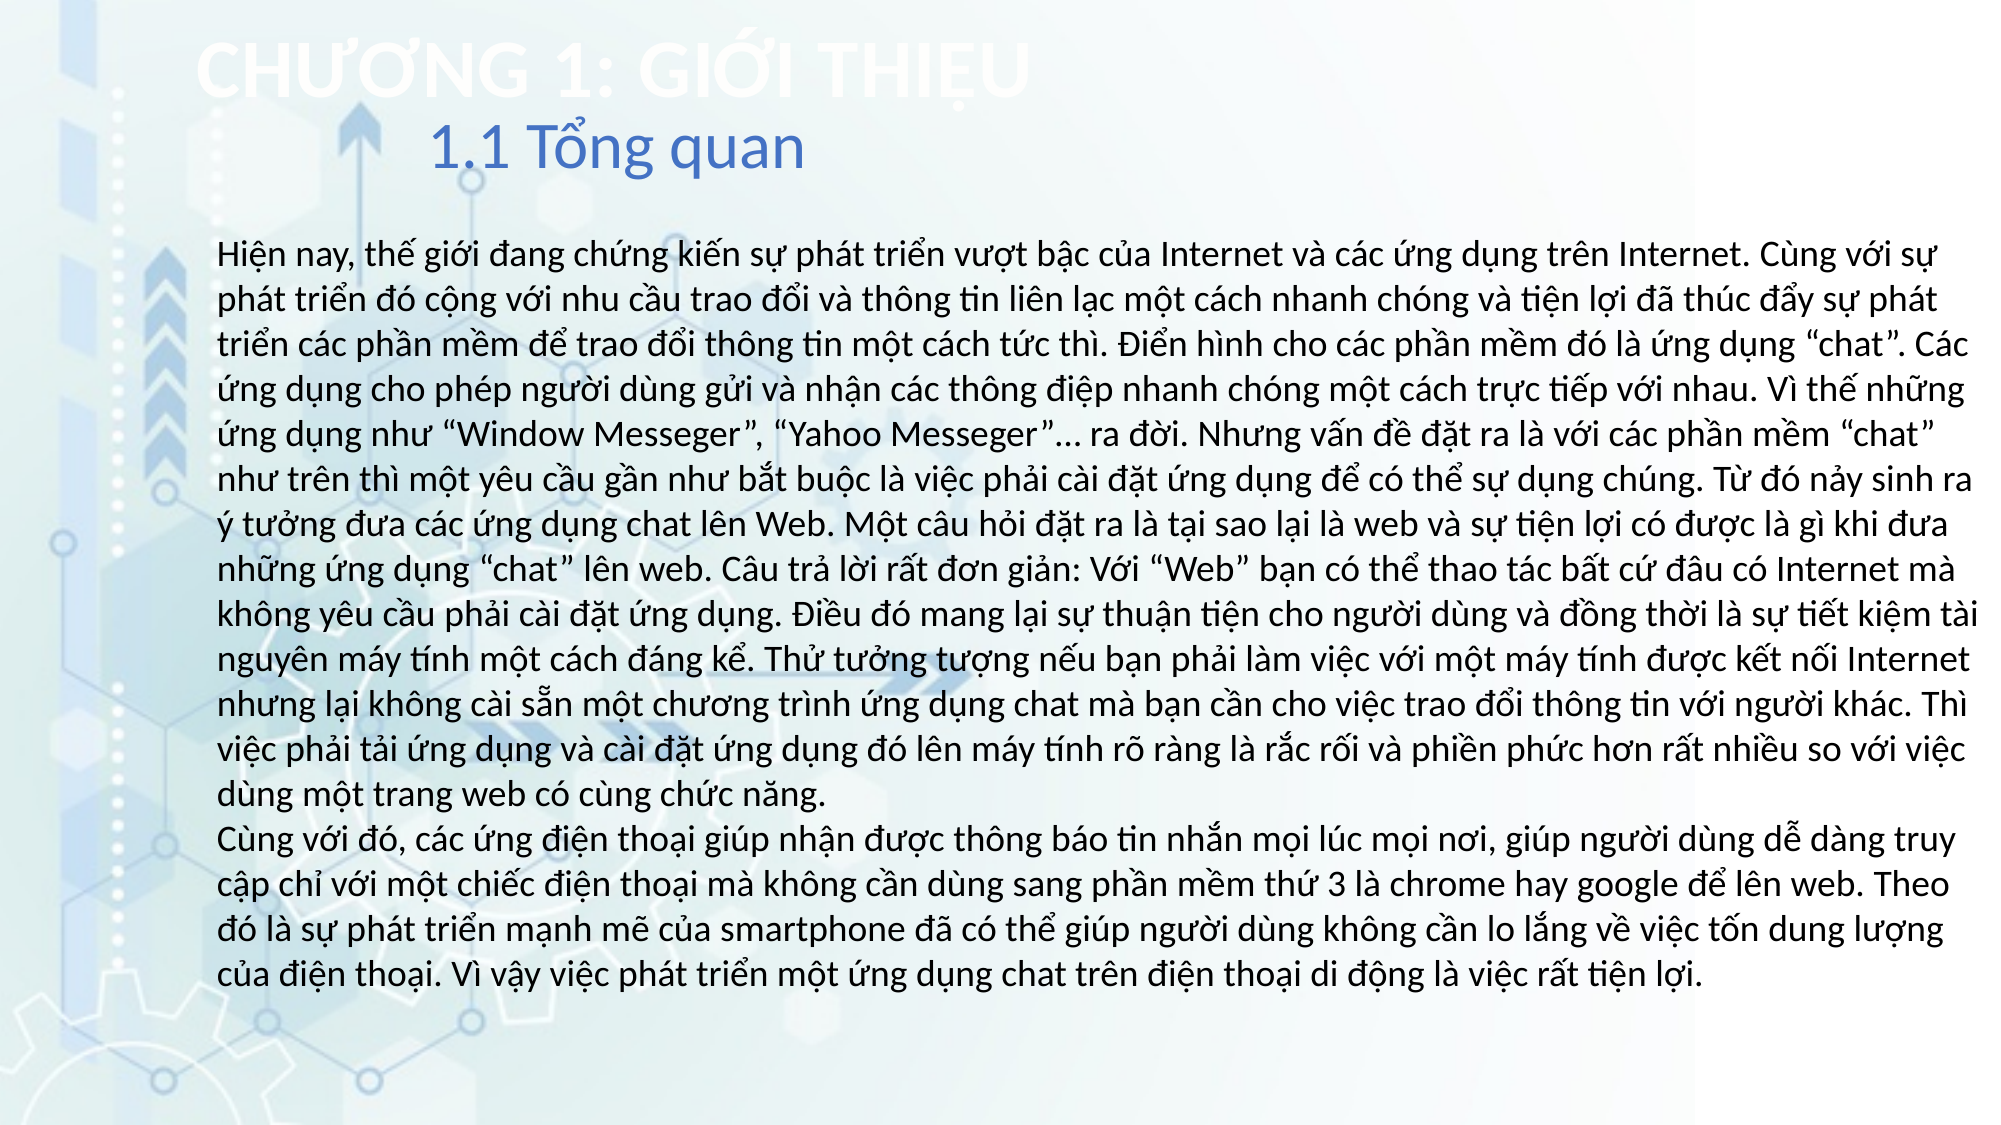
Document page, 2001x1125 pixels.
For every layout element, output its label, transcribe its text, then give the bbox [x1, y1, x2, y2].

text_box Hiện nay, thế giới đang chứng kiến sự phát triển vượt bậc của Internet và các ứng dụng trên Internet. Cùng với sự phát triển đó cộng với nhu cầu trao đổi và thông tin liên lạc một cách nhanh chóng và tiện lợi đã thúc đẩy sự phát triển các phần mềm để trao đổi thông tin một cách tức thì. Điển hình cho các phần mềm đó là ứng dụng “chat”. Các ứng dụng cho phép người dùng gửi và nhận các thông điệp nhanh chóng một cách trực tiếp với nhau. Vì thế những ứng dụng như “Window Messeger”, “Yahoo Messeger”… ra đời. Nhưng vấn đề đặt ra là với các phần mềm “chat” như trên thì một yêu cầu gần như bắt buộc là việc phải cài đặt ứng dụng để có thể sự dụng chúng. Từ đó nảy sinh ra ý tưởng đưa các ứng dụng chat lên Web. Một câu hỏi đặt ra là tại sao lại là web và sự tiện lợi có được là gì khi đưa những ứng dụng “chat” lên web. Câu trả lời rất đơn giản: Với “Web” bạn có thể thao tác bất cứ đâu có Internet mà không yêu cầu phải cài đặt ứng dụng. Điều đó mang lại sự thuận tiện cho người dùng và đồng thời là sự tiết kiệm tài nguyên máy tính một cách đáng kể. Thử tưởng tượng nếu bạn phải làm việc với một máy tính được kết nối Internet nhưng lại không cài sẵn một chương trình ứng dụng chat mà bạn cần cho việc trao đổi thông tin với người khác. Thì việc phải tải ứng dụng và cài đặt ứng dụng đó lên máy tính rõ ràng là rắc rối và phiền phức hơn rất nhiều so với việc dùng một trang web có cùng chức năng. Cùng với đó, các ứng điện thoại giúp nhận được thông báo tin nhắn mọi lúc mọi nơi, giúp người dùng dễ dàng truy cập chỉ với một chiếc điện thoại mà không cần dùng sang phần mềm thứ 3 là chrome hay google để lên web. Theo đó là sự phát triển mạnh mẽ của smartphone đã có thể giúp người dùng không cần lo lắng về việc tốn dung lượng của điện thoại. Vì vậy việc phát triển một ứng dụng chat trên điện thoại di động là việc rất tiện lợi. [1695, 221, 2000, 1001]
picture [0, 0, 1695, 1125]
